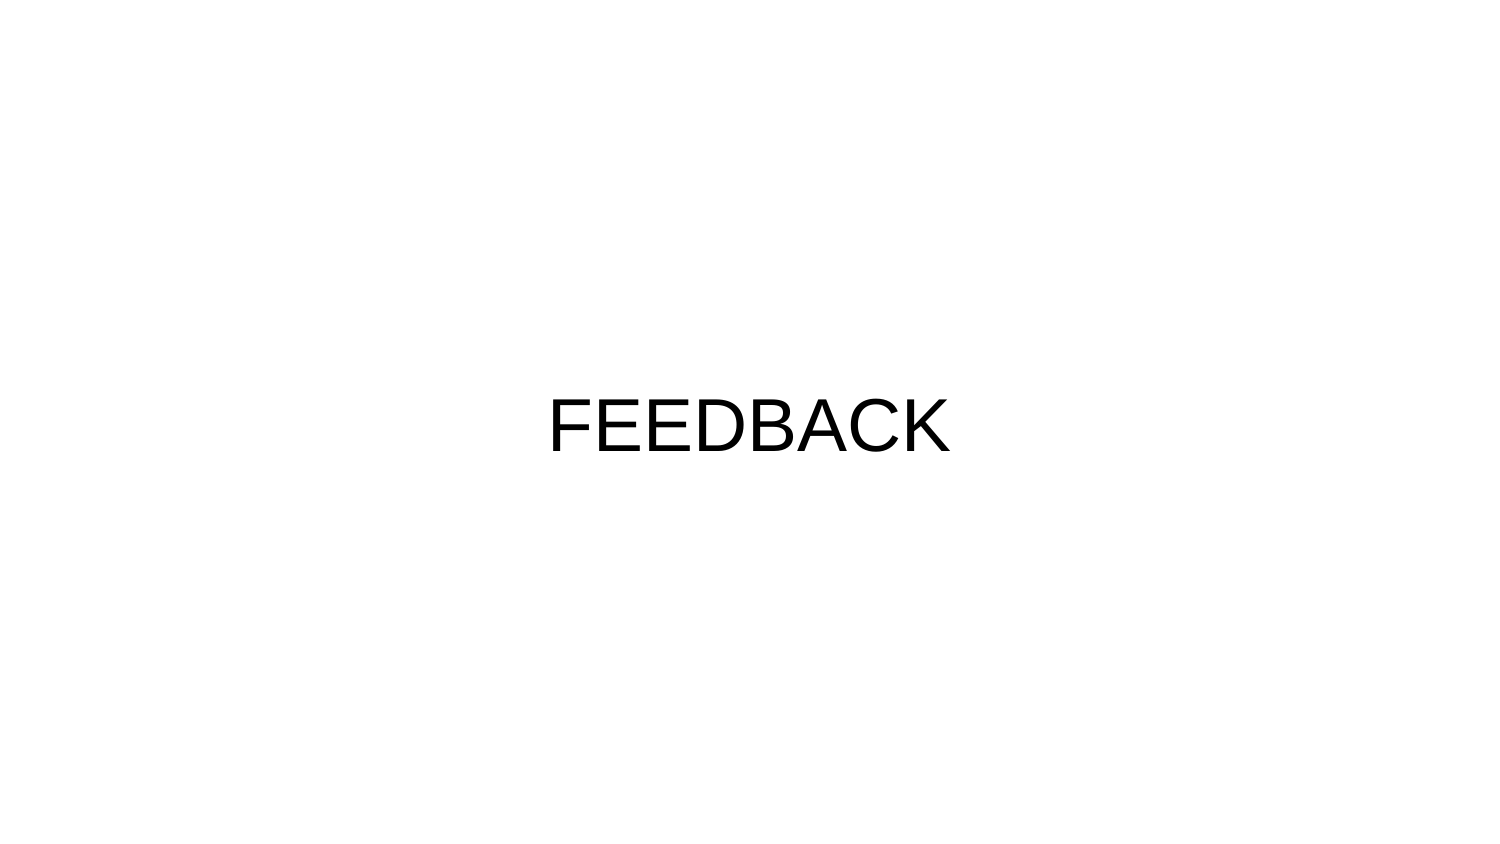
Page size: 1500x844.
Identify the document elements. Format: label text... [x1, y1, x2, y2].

title FEEDBACK [51, 352, 1449, 491]
